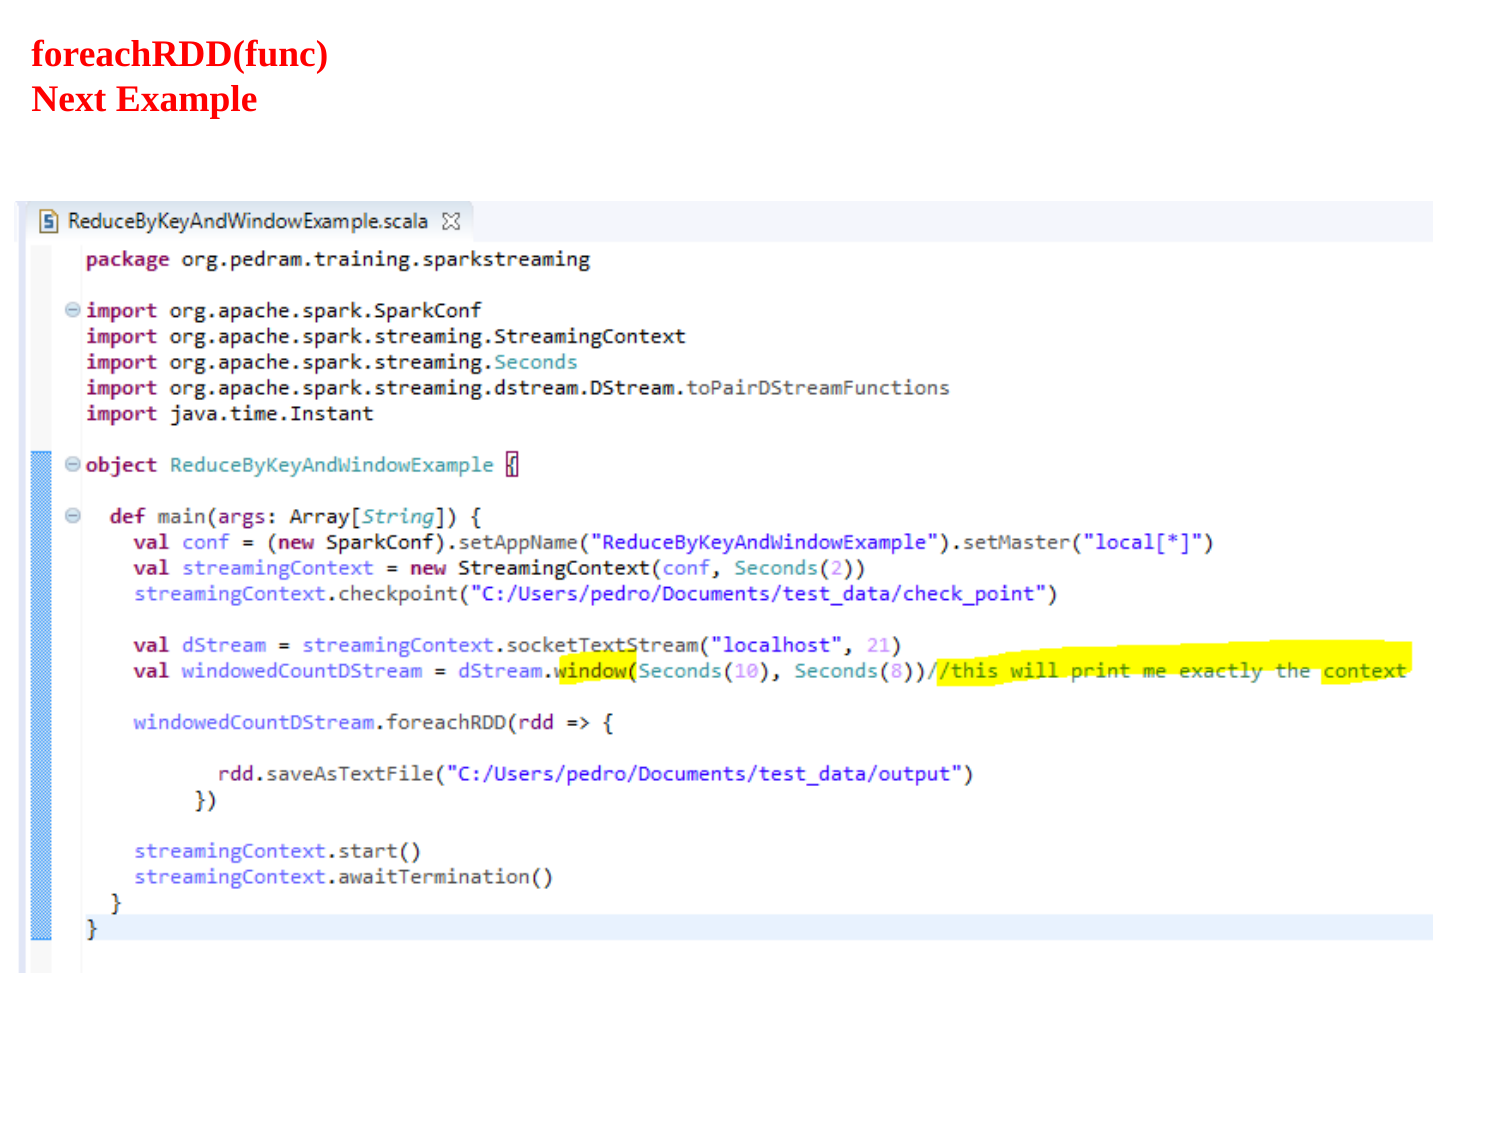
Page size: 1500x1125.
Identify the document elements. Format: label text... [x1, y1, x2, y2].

text_box foreachRDD(func) Next Example [16, 21, 344, 127]
picture [14, 201, 1433, 974]
